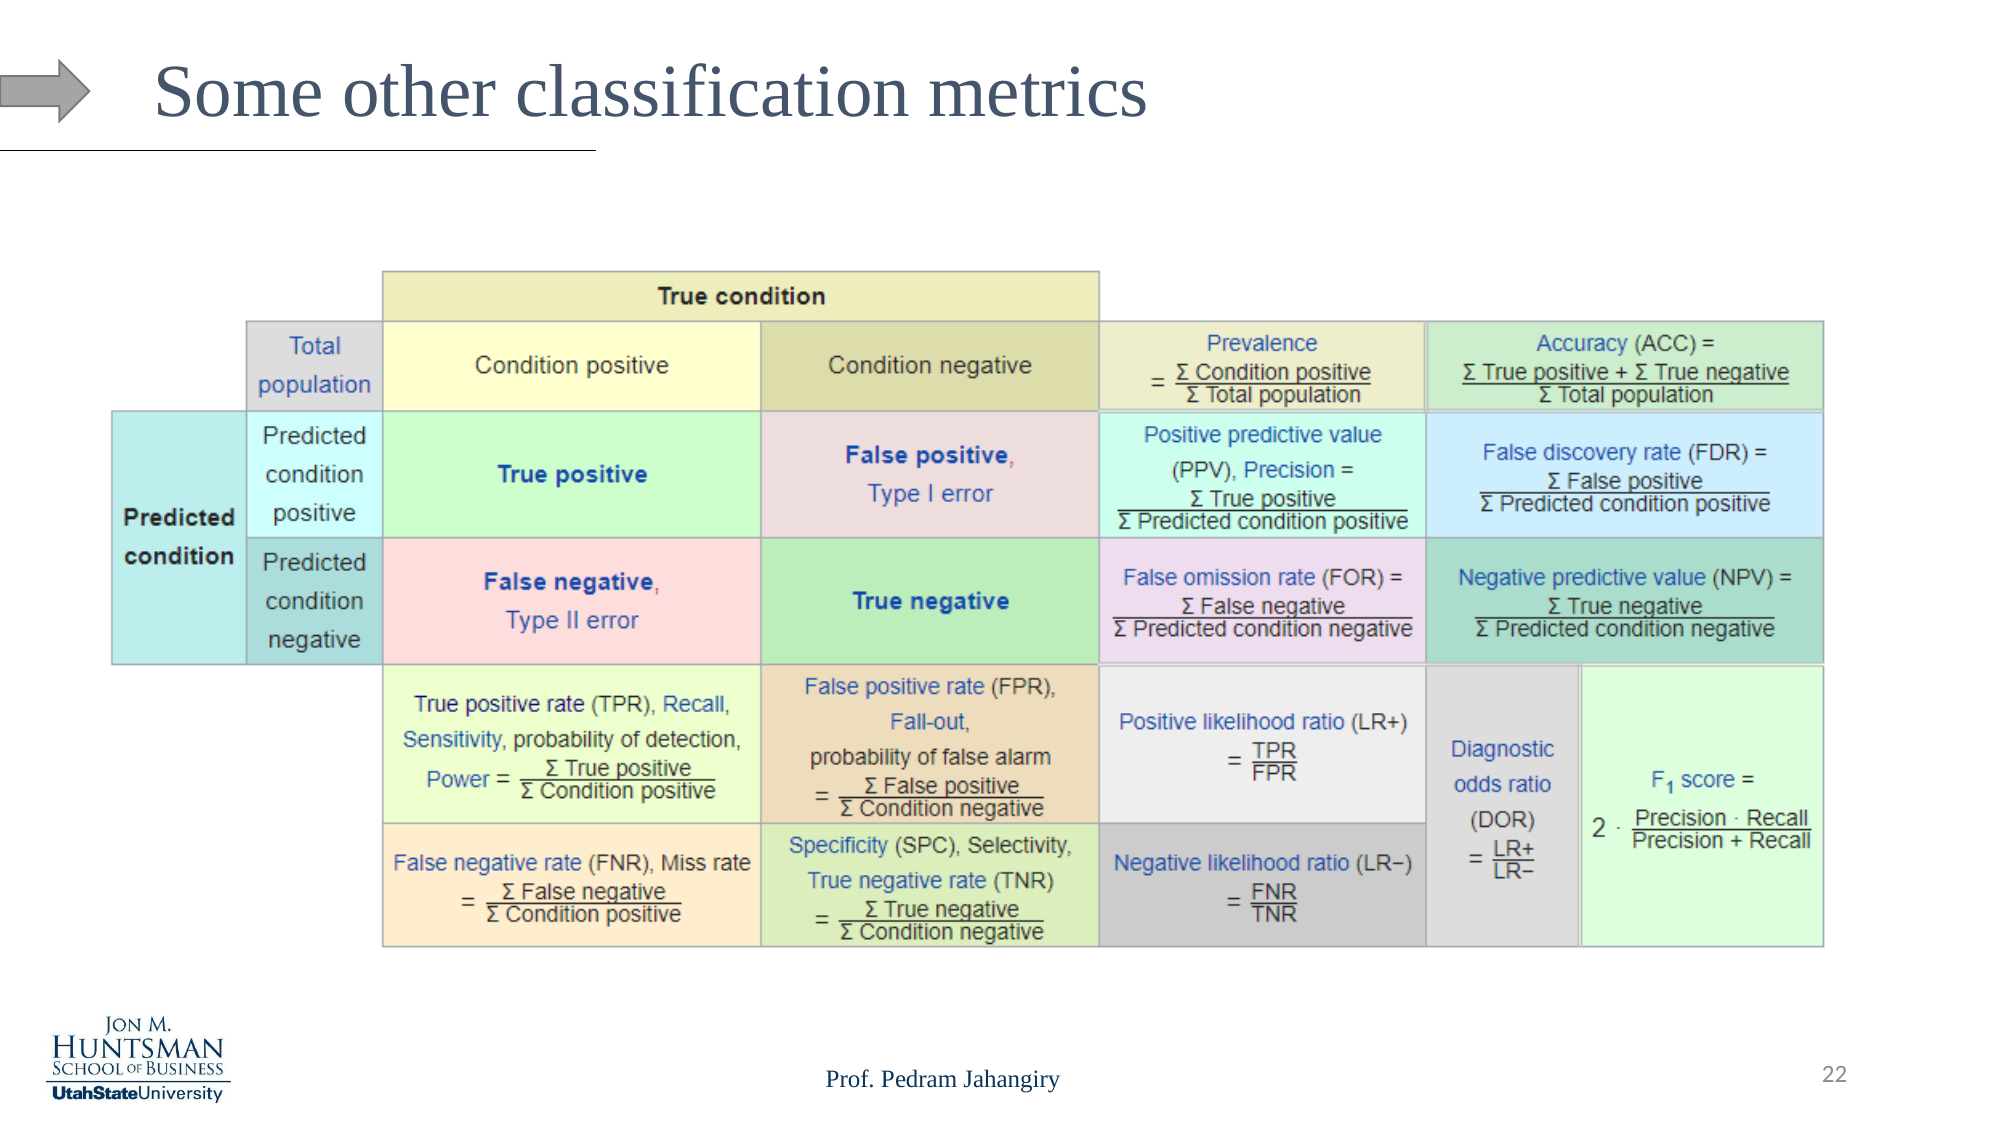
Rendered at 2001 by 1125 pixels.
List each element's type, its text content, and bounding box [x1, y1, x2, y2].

picture [44, 1009, 232, 1103]
slide_number 22 [1412, 1042, 1863, 1103]
text_box Some other classification metrics [138, 17, 1392, 141]
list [89, 255, 1831, 960]
text_box [0, 58, 91, 124]
